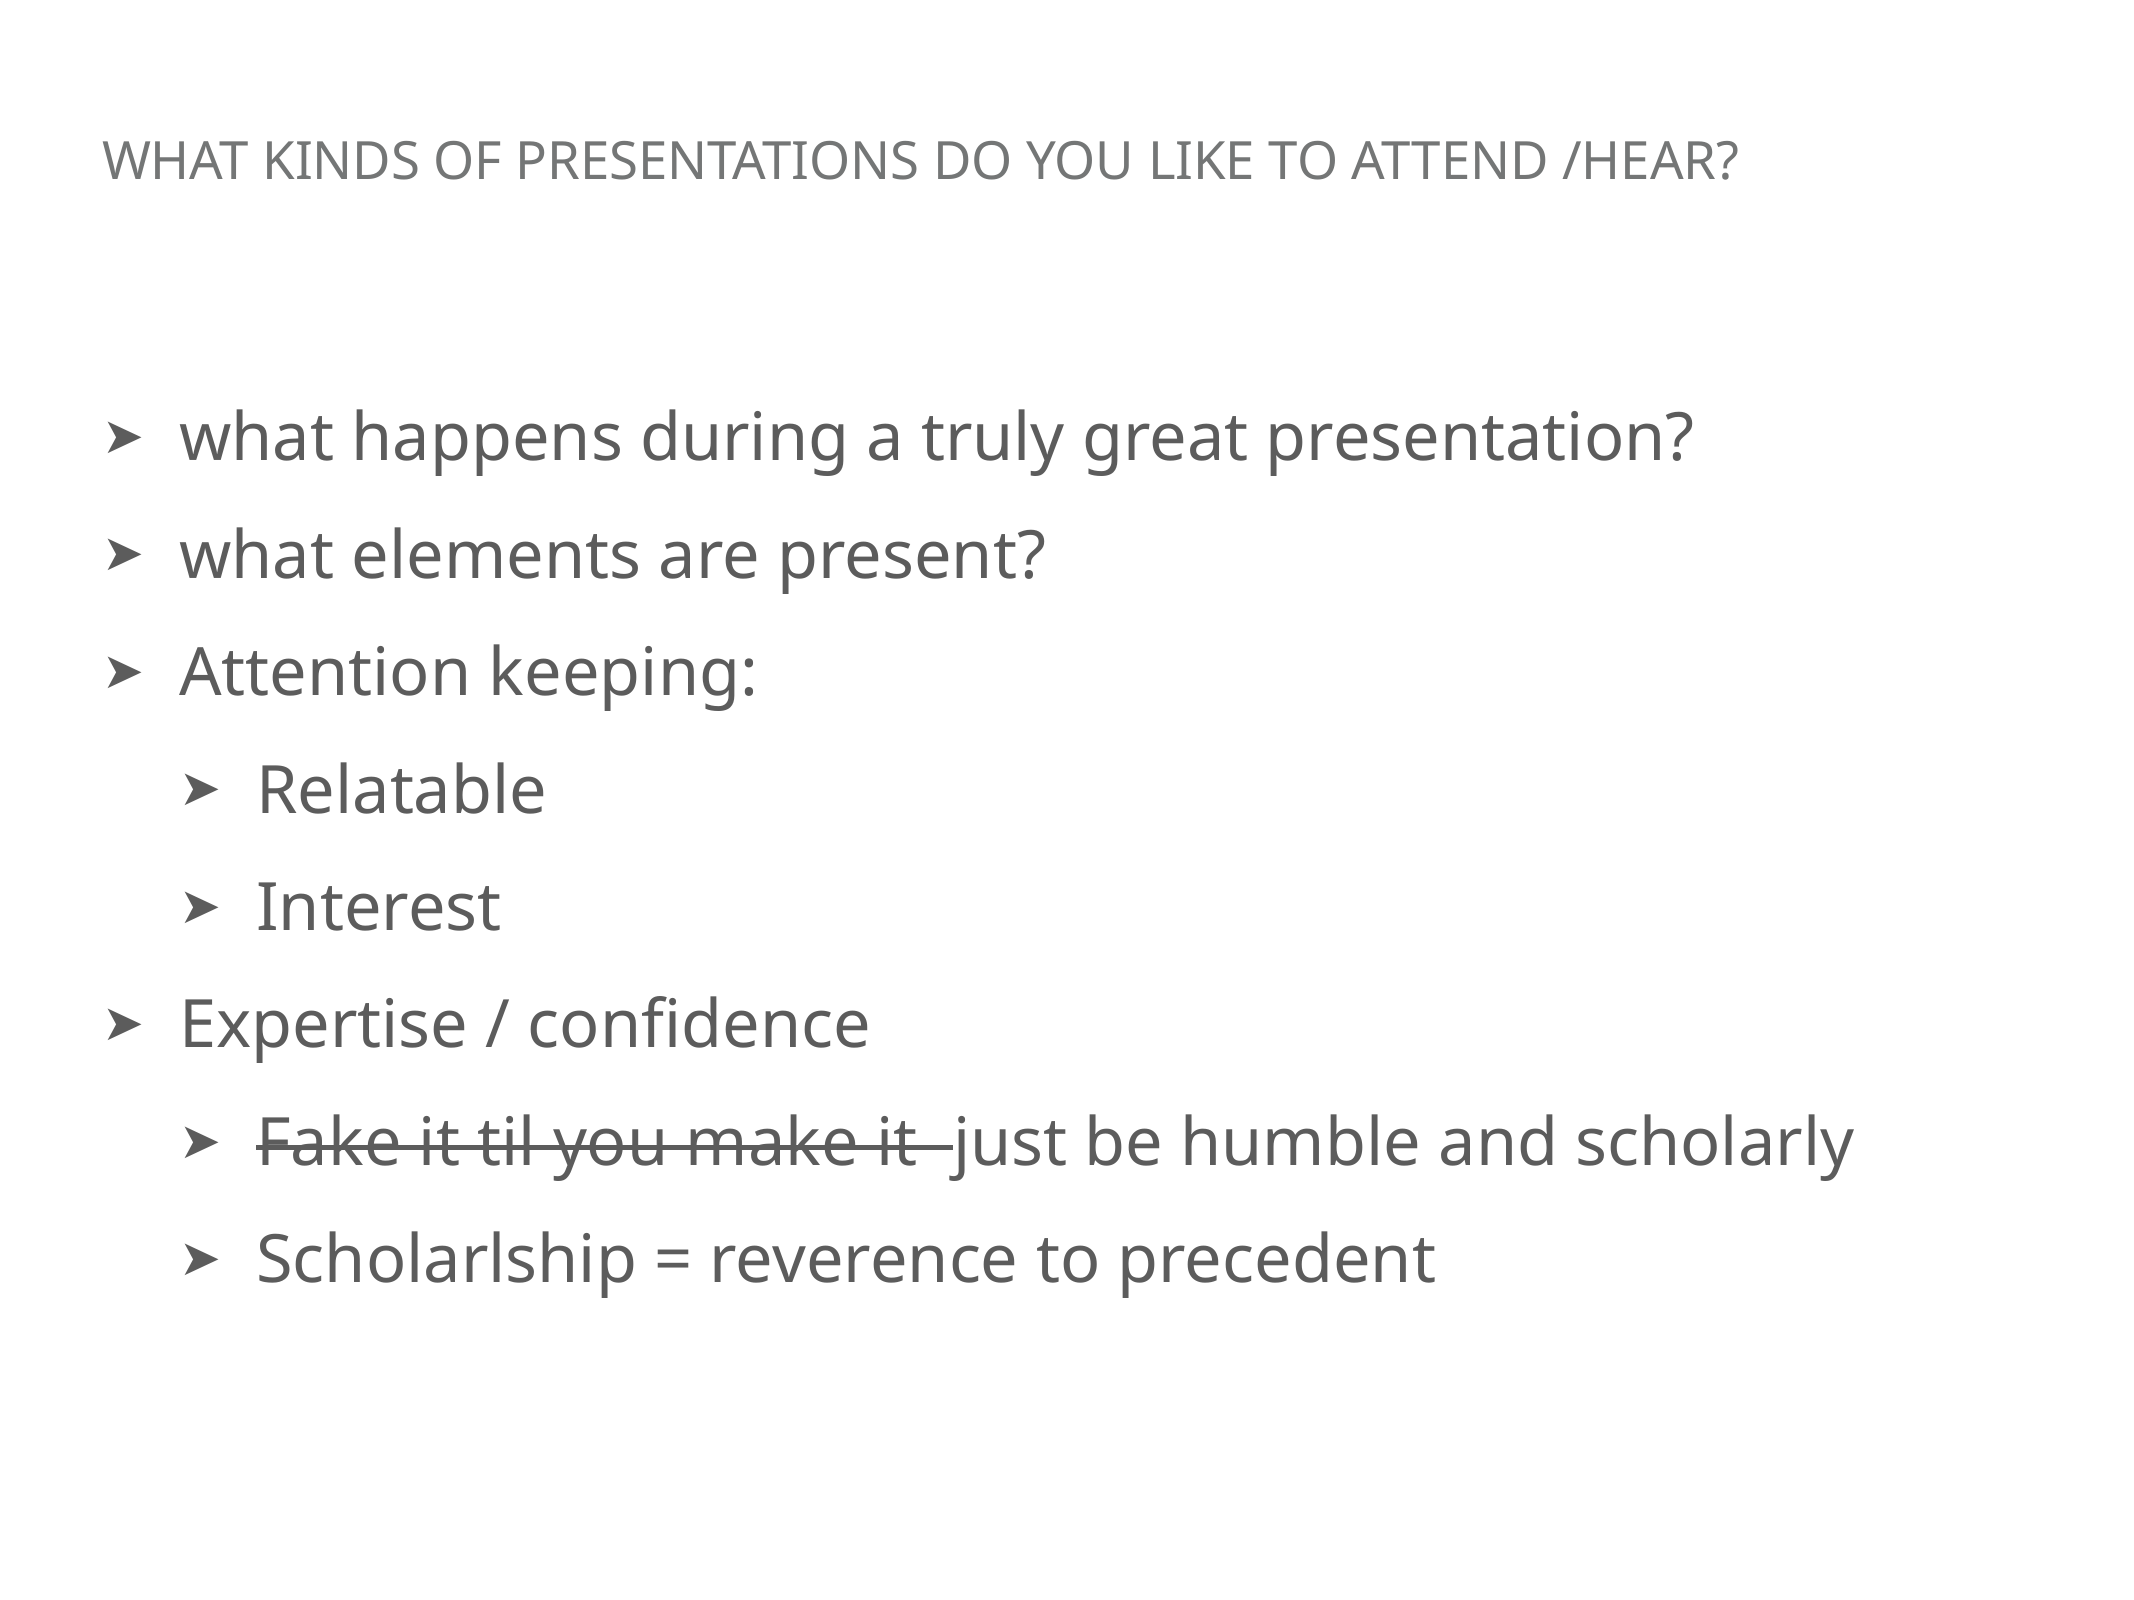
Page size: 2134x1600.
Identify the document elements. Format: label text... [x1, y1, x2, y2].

list what happens during a truly great presentation? what elements are present? Attention keeping: Relatable Interest Expertise / confidence Fake it til you make it just be humble and scholarly Scholarlship = reverence to precedent [93, 385, 2060, 1482]
title what kinds of presentations do you like to attend /hear? [93, 118, 2041, 238]
